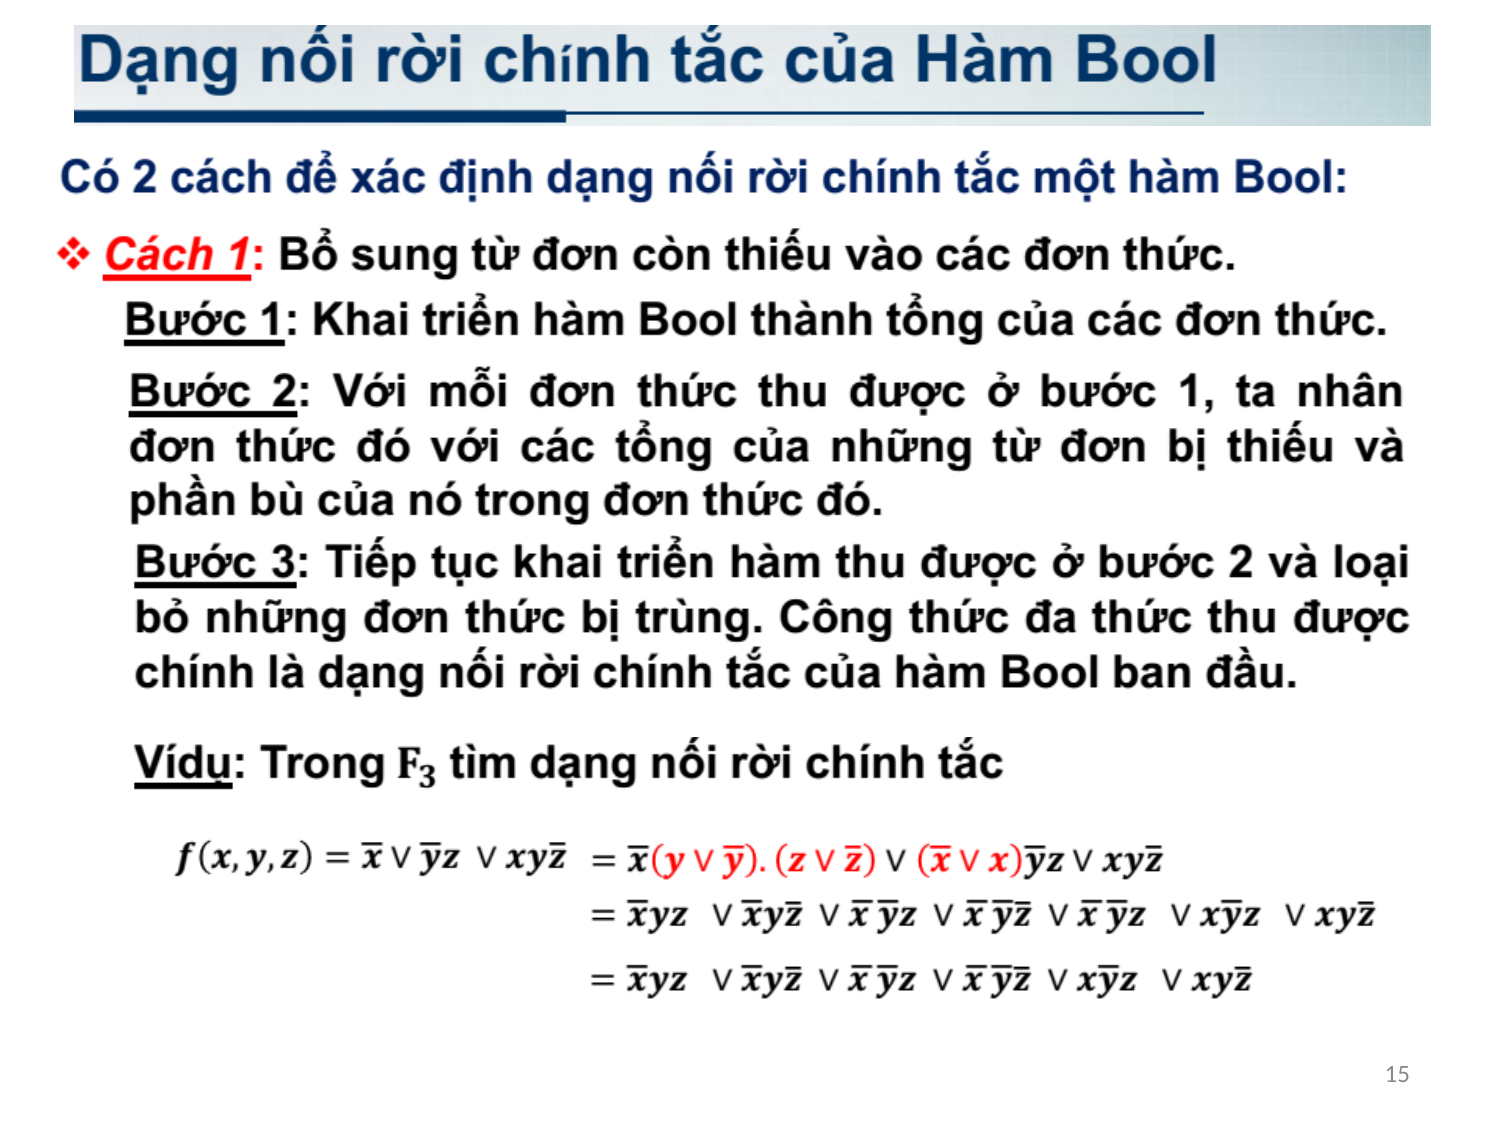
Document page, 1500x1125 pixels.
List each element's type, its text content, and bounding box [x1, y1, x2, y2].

picture [117, 364, 1424, 531]
picture [52, 148, 1362, 204]
picture [52, 227, 1243, 286]
picture [121, 535, 1420, 705]
picture [121, 736, 1018, 802]
picture [174, 833, 575, 881]
picture [576, 897, 1400, 939]
picture [587, 833, 1182, 886]
picture [74, 25, 1431, 126]
picture [575, 958, 1280, 1005]
slide_number 15 [1074, 1042, 1425, 1103]
picture [117, 289, 1388, 348]
